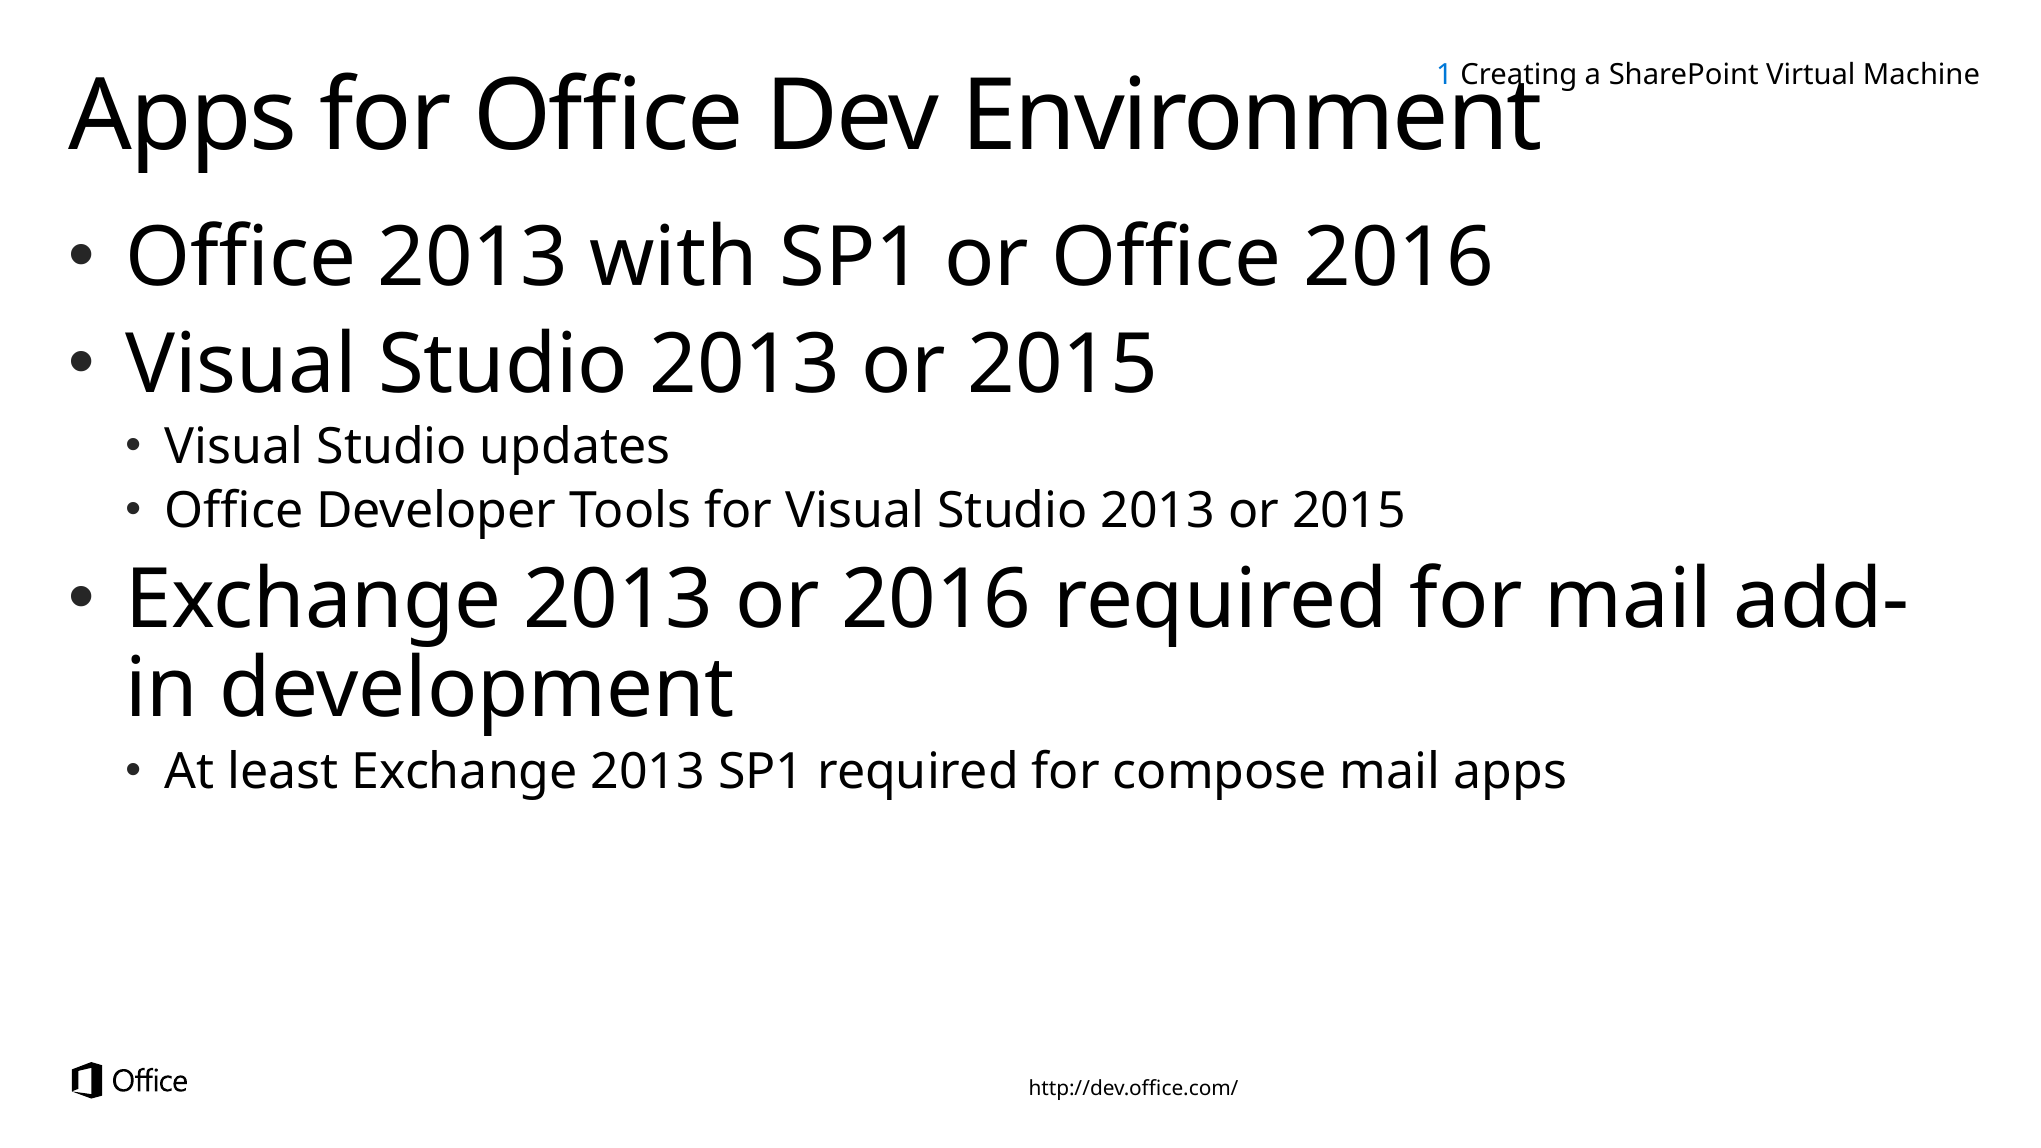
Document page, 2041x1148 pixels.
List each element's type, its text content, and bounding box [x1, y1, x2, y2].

title Apps for Office Dev Environment [45, 48, 1996, 199]
text_box 1 Creating a SharePoint Virtual Machine [1306, 48, 1996, 110]
list Office 2013 with SP1 or Office 2016 Visual Studio 2013 or 2015 Visual Studio updates Office Developer Tools for Visual Studio 2013 or 2015 Exchange 2013 or 2016 required for mail add-in development At least Exchange 2013 SP1 required for compose mail apps [45, 199, 1996, 834]
